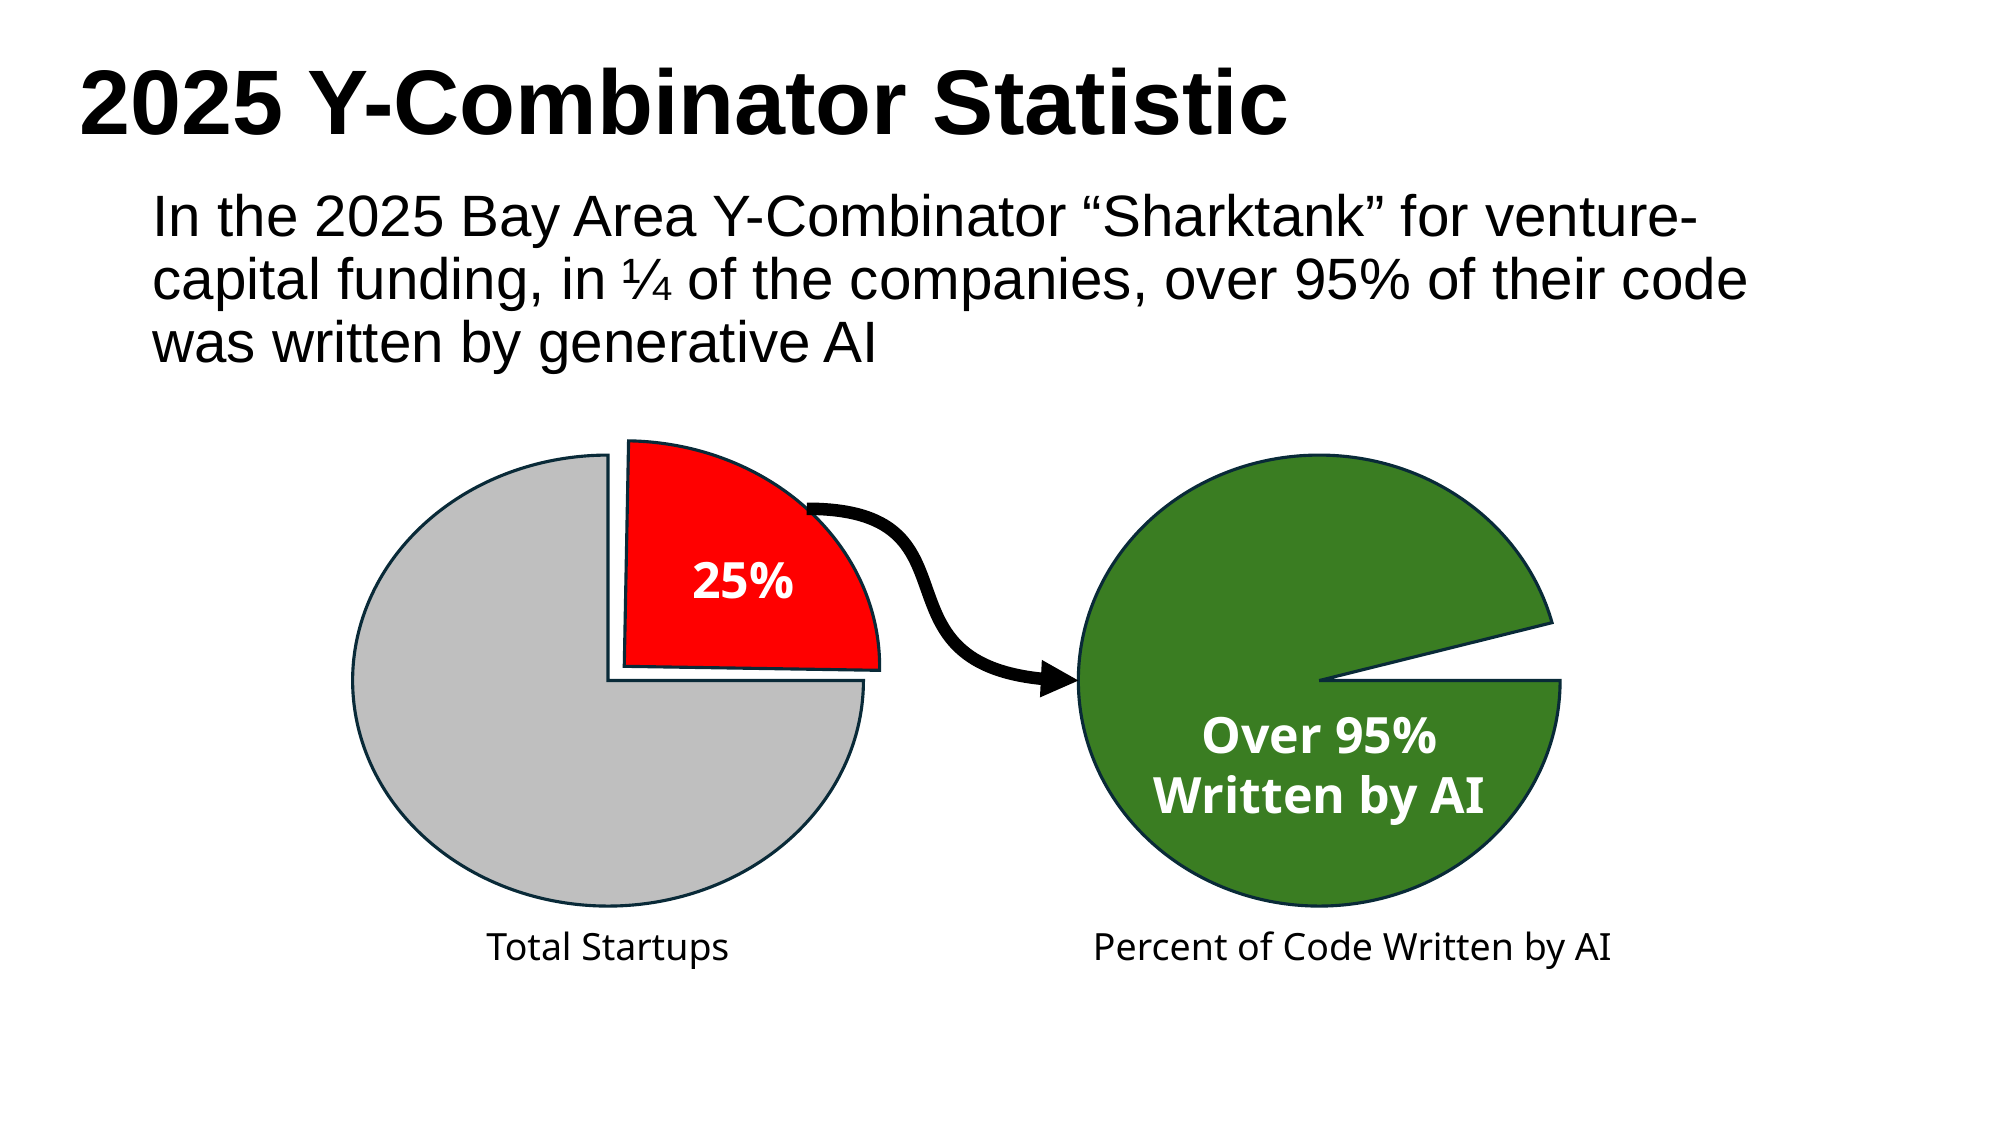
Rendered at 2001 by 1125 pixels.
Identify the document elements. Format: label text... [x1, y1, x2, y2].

text_box Percent of Code Written by AI [1078, 915, 1628, 976]
title 2025 Y-Combinator Statistic [64, 39, 1790, 171]
text_box [622, 439, 806, 671]
text_box [1076, 453, 1562, 908]
text_box 25% [677, 540, 806, 616]
text_box Total Startups [471, 915, 745, 976]
text_box Over 95% Written by AI [1139, 696, 1500, 832]
list In the 2025 Bay Area Y-Combinator “Sharktank” for venture-capital funding, in ¼ of the companies, over 95% of their code was written by generative AI [137, 178, 1863, 397]
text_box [806, 508, 1079, 682]
text_box [351, 453, 865, 908]
